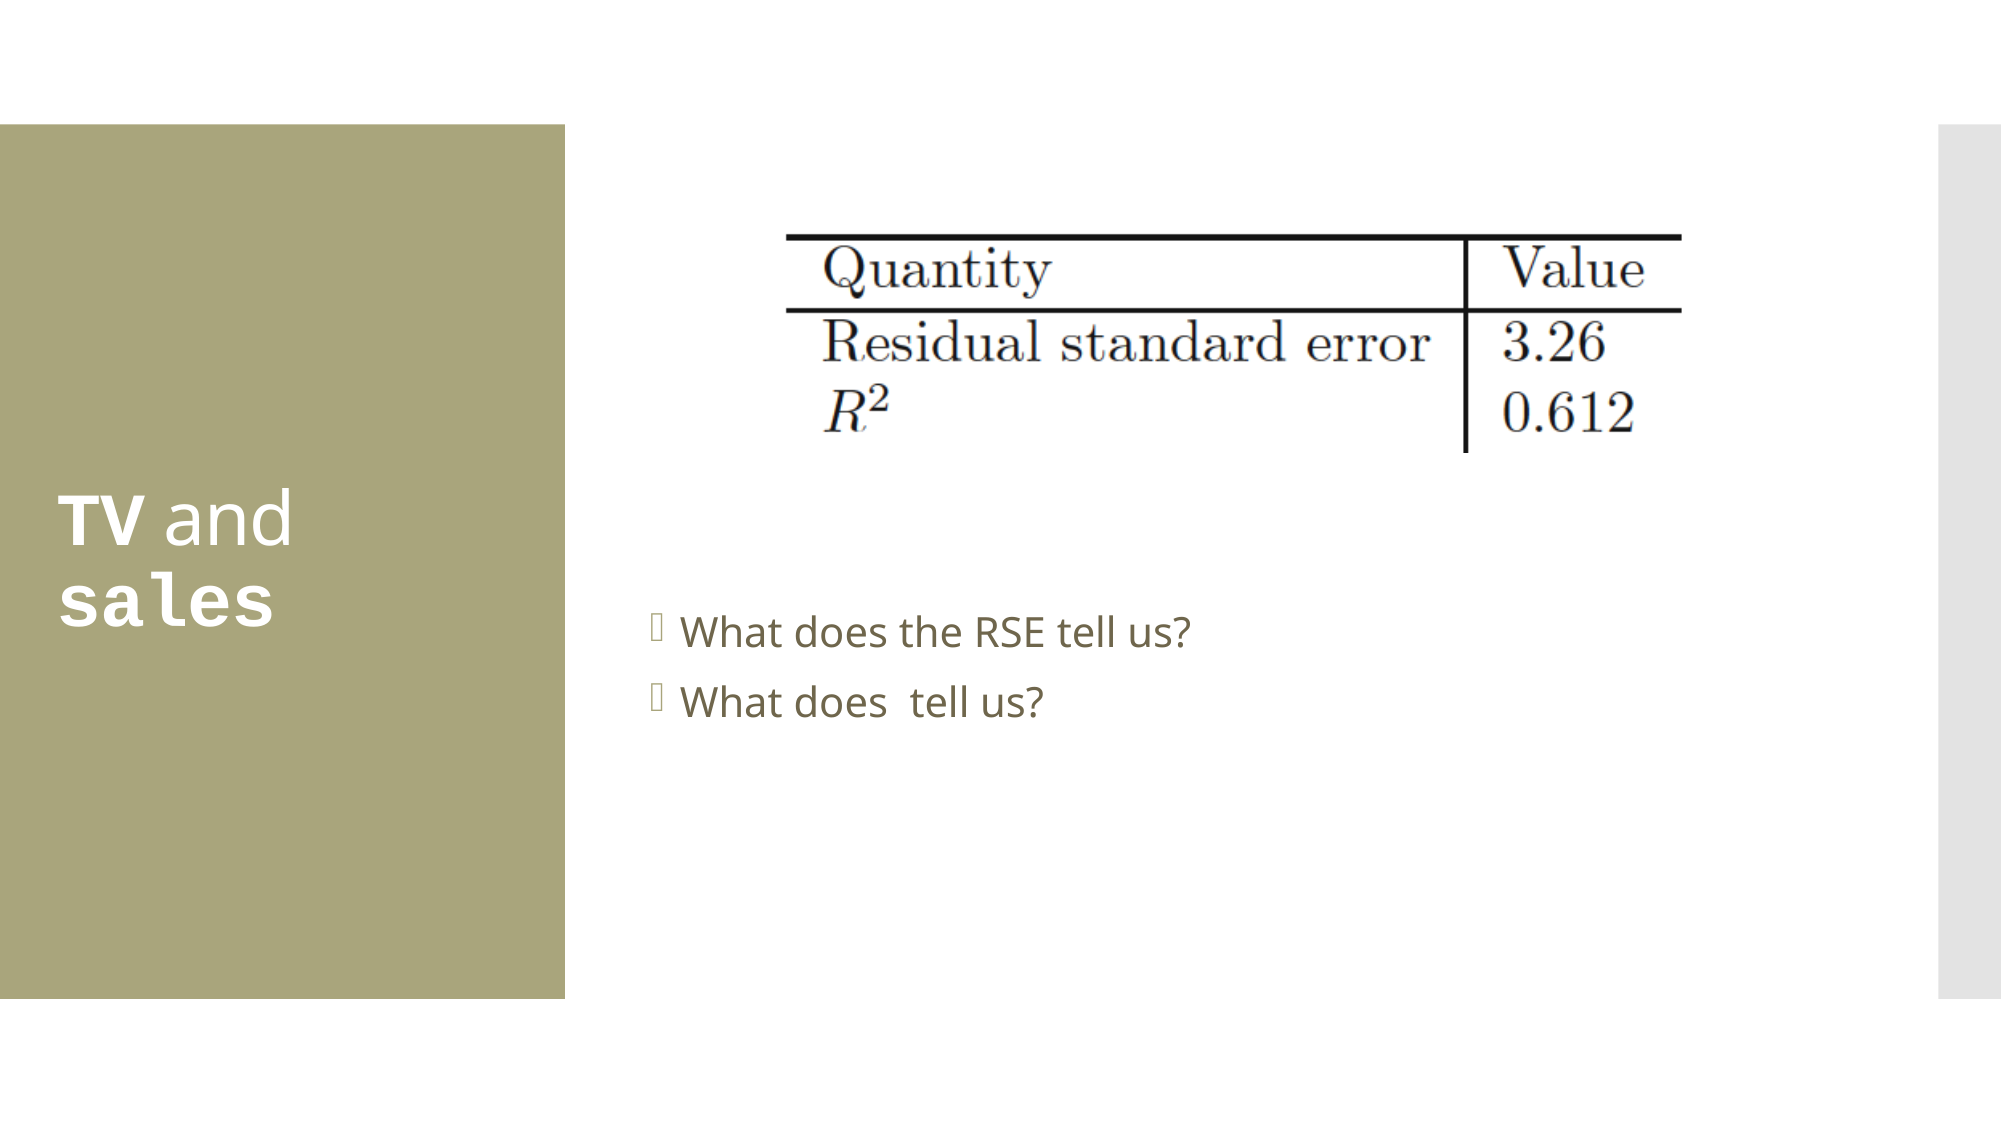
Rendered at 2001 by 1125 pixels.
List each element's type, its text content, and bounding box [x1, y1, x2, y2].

title TV and sales [41, 184, 525, 940]
picture [771, 211, 1698, 453]
